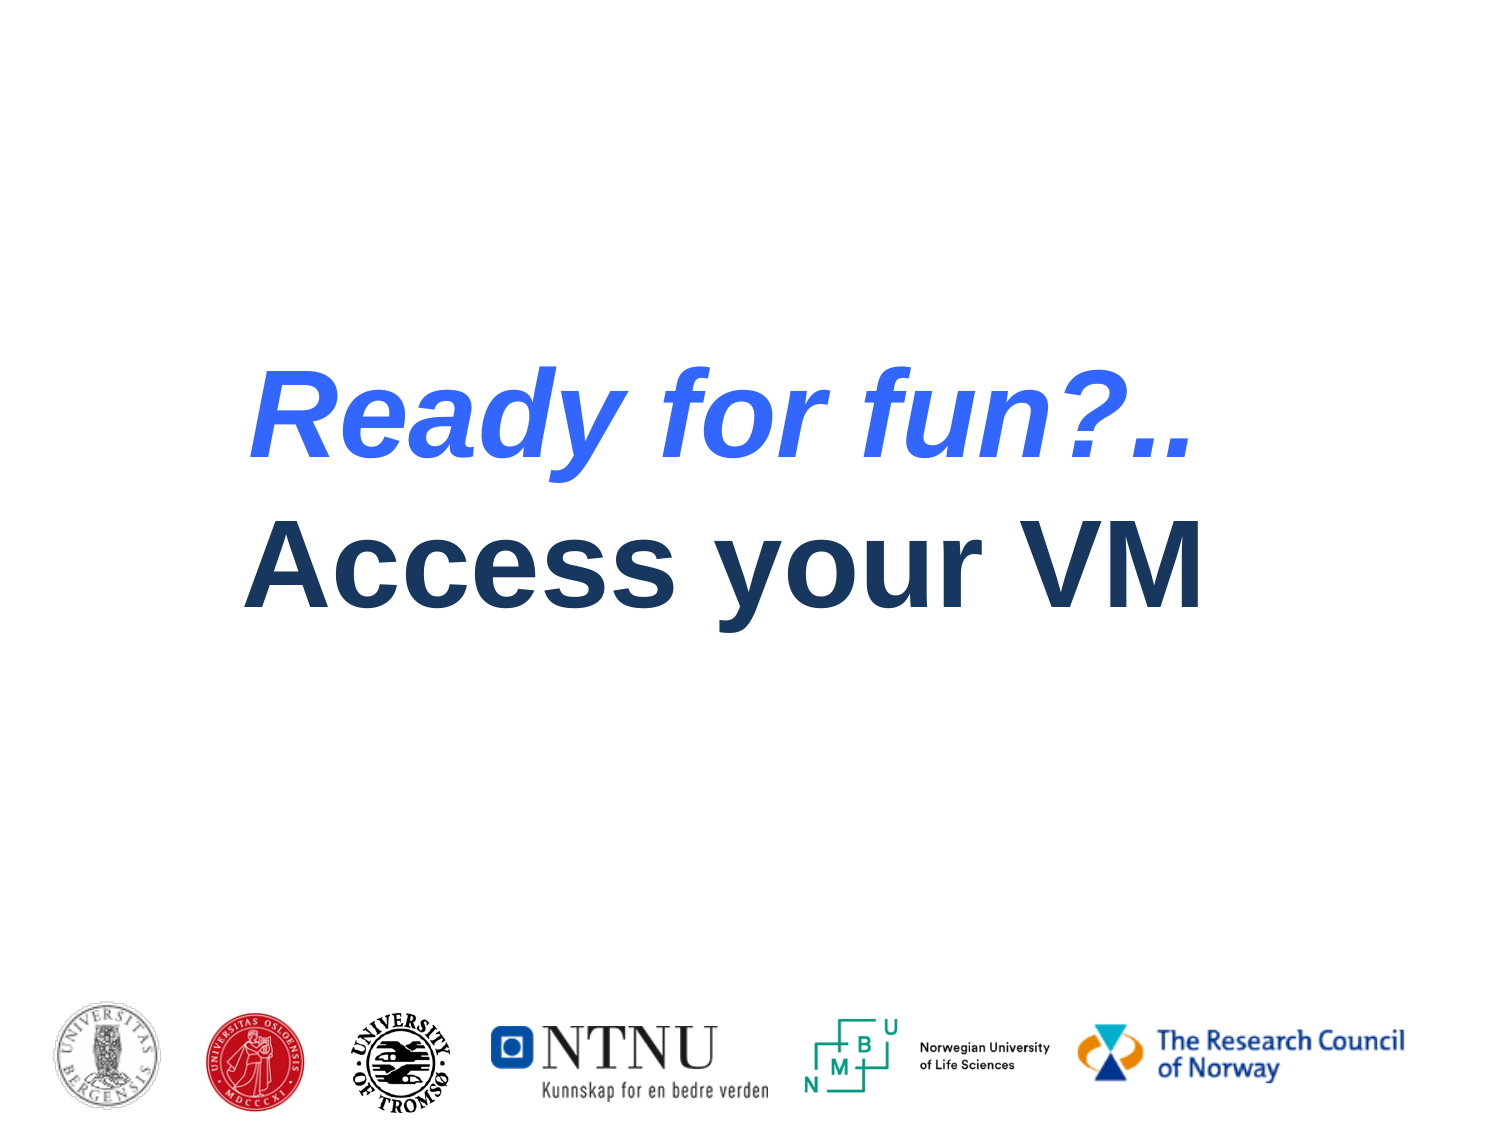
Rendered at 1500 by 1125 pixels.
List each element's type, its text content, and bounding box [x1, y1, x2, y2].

picture [801, 1015, 1052, 1096]
picture [51, 999, 164, 1113]
picture [205, 1010, 306, 1113]
text_box Ready for fun?.. Access your VM [226, 324, 1223, 790]
picture [491, 1026, 768, 1102]
picture [1076, 1010, 1464, 1100]
picture [351, 1013, 450, 1113]
